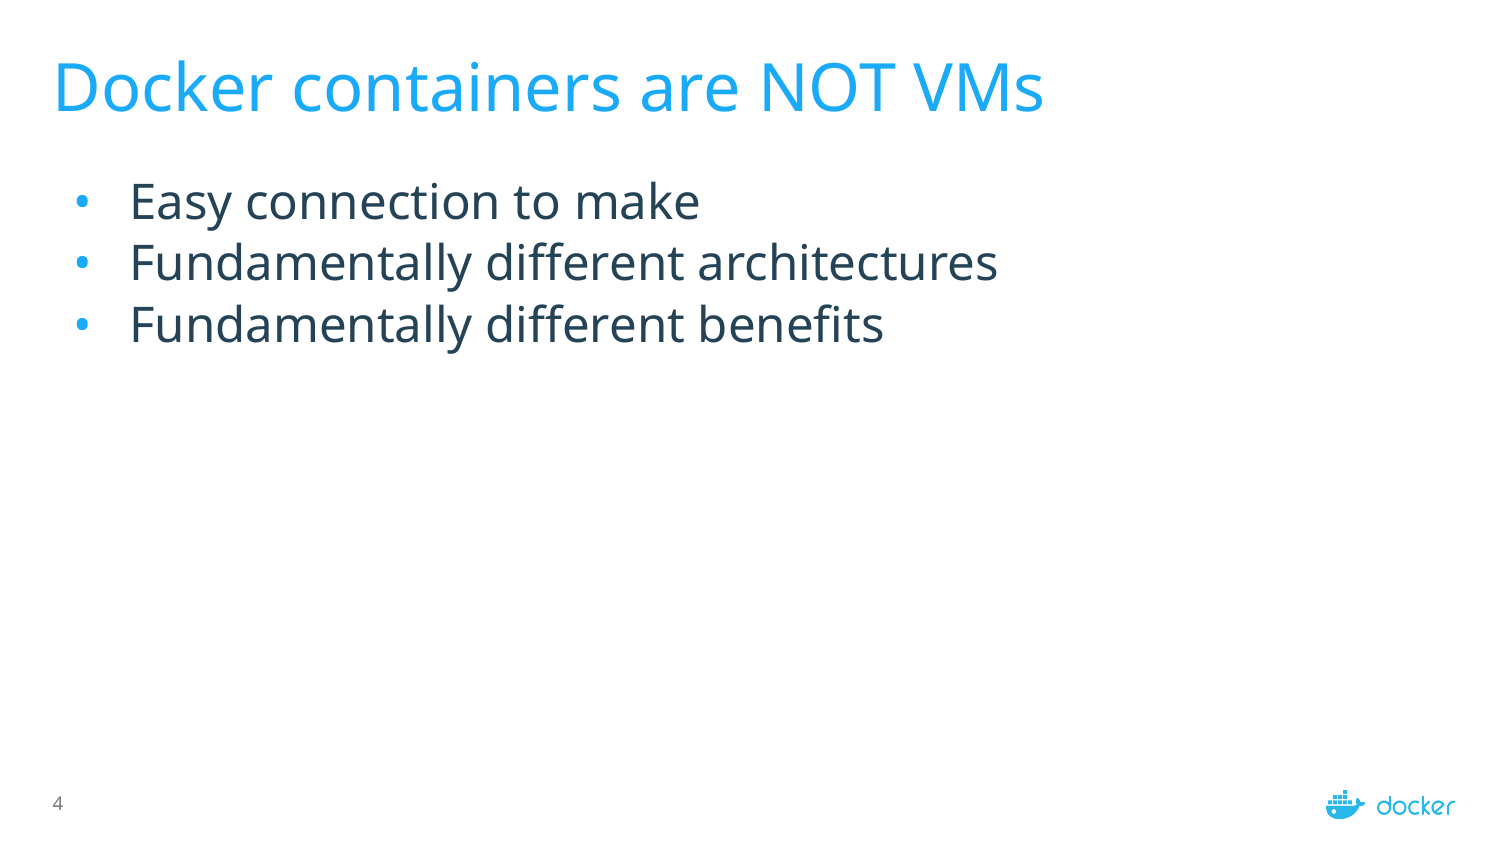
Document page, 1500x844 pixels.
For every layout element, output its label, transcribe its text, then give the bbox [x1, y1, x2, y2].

picture [1318, 785, 1463, 824]
title Docker containers are NOT VMs [37, 44, 1463, 124]
list Easy connection to make Fundamentally different architectures Fundamentally different benefits [37, 162, 1463, 409]
slide_number ‹#› [37, 782, 393, 828]
